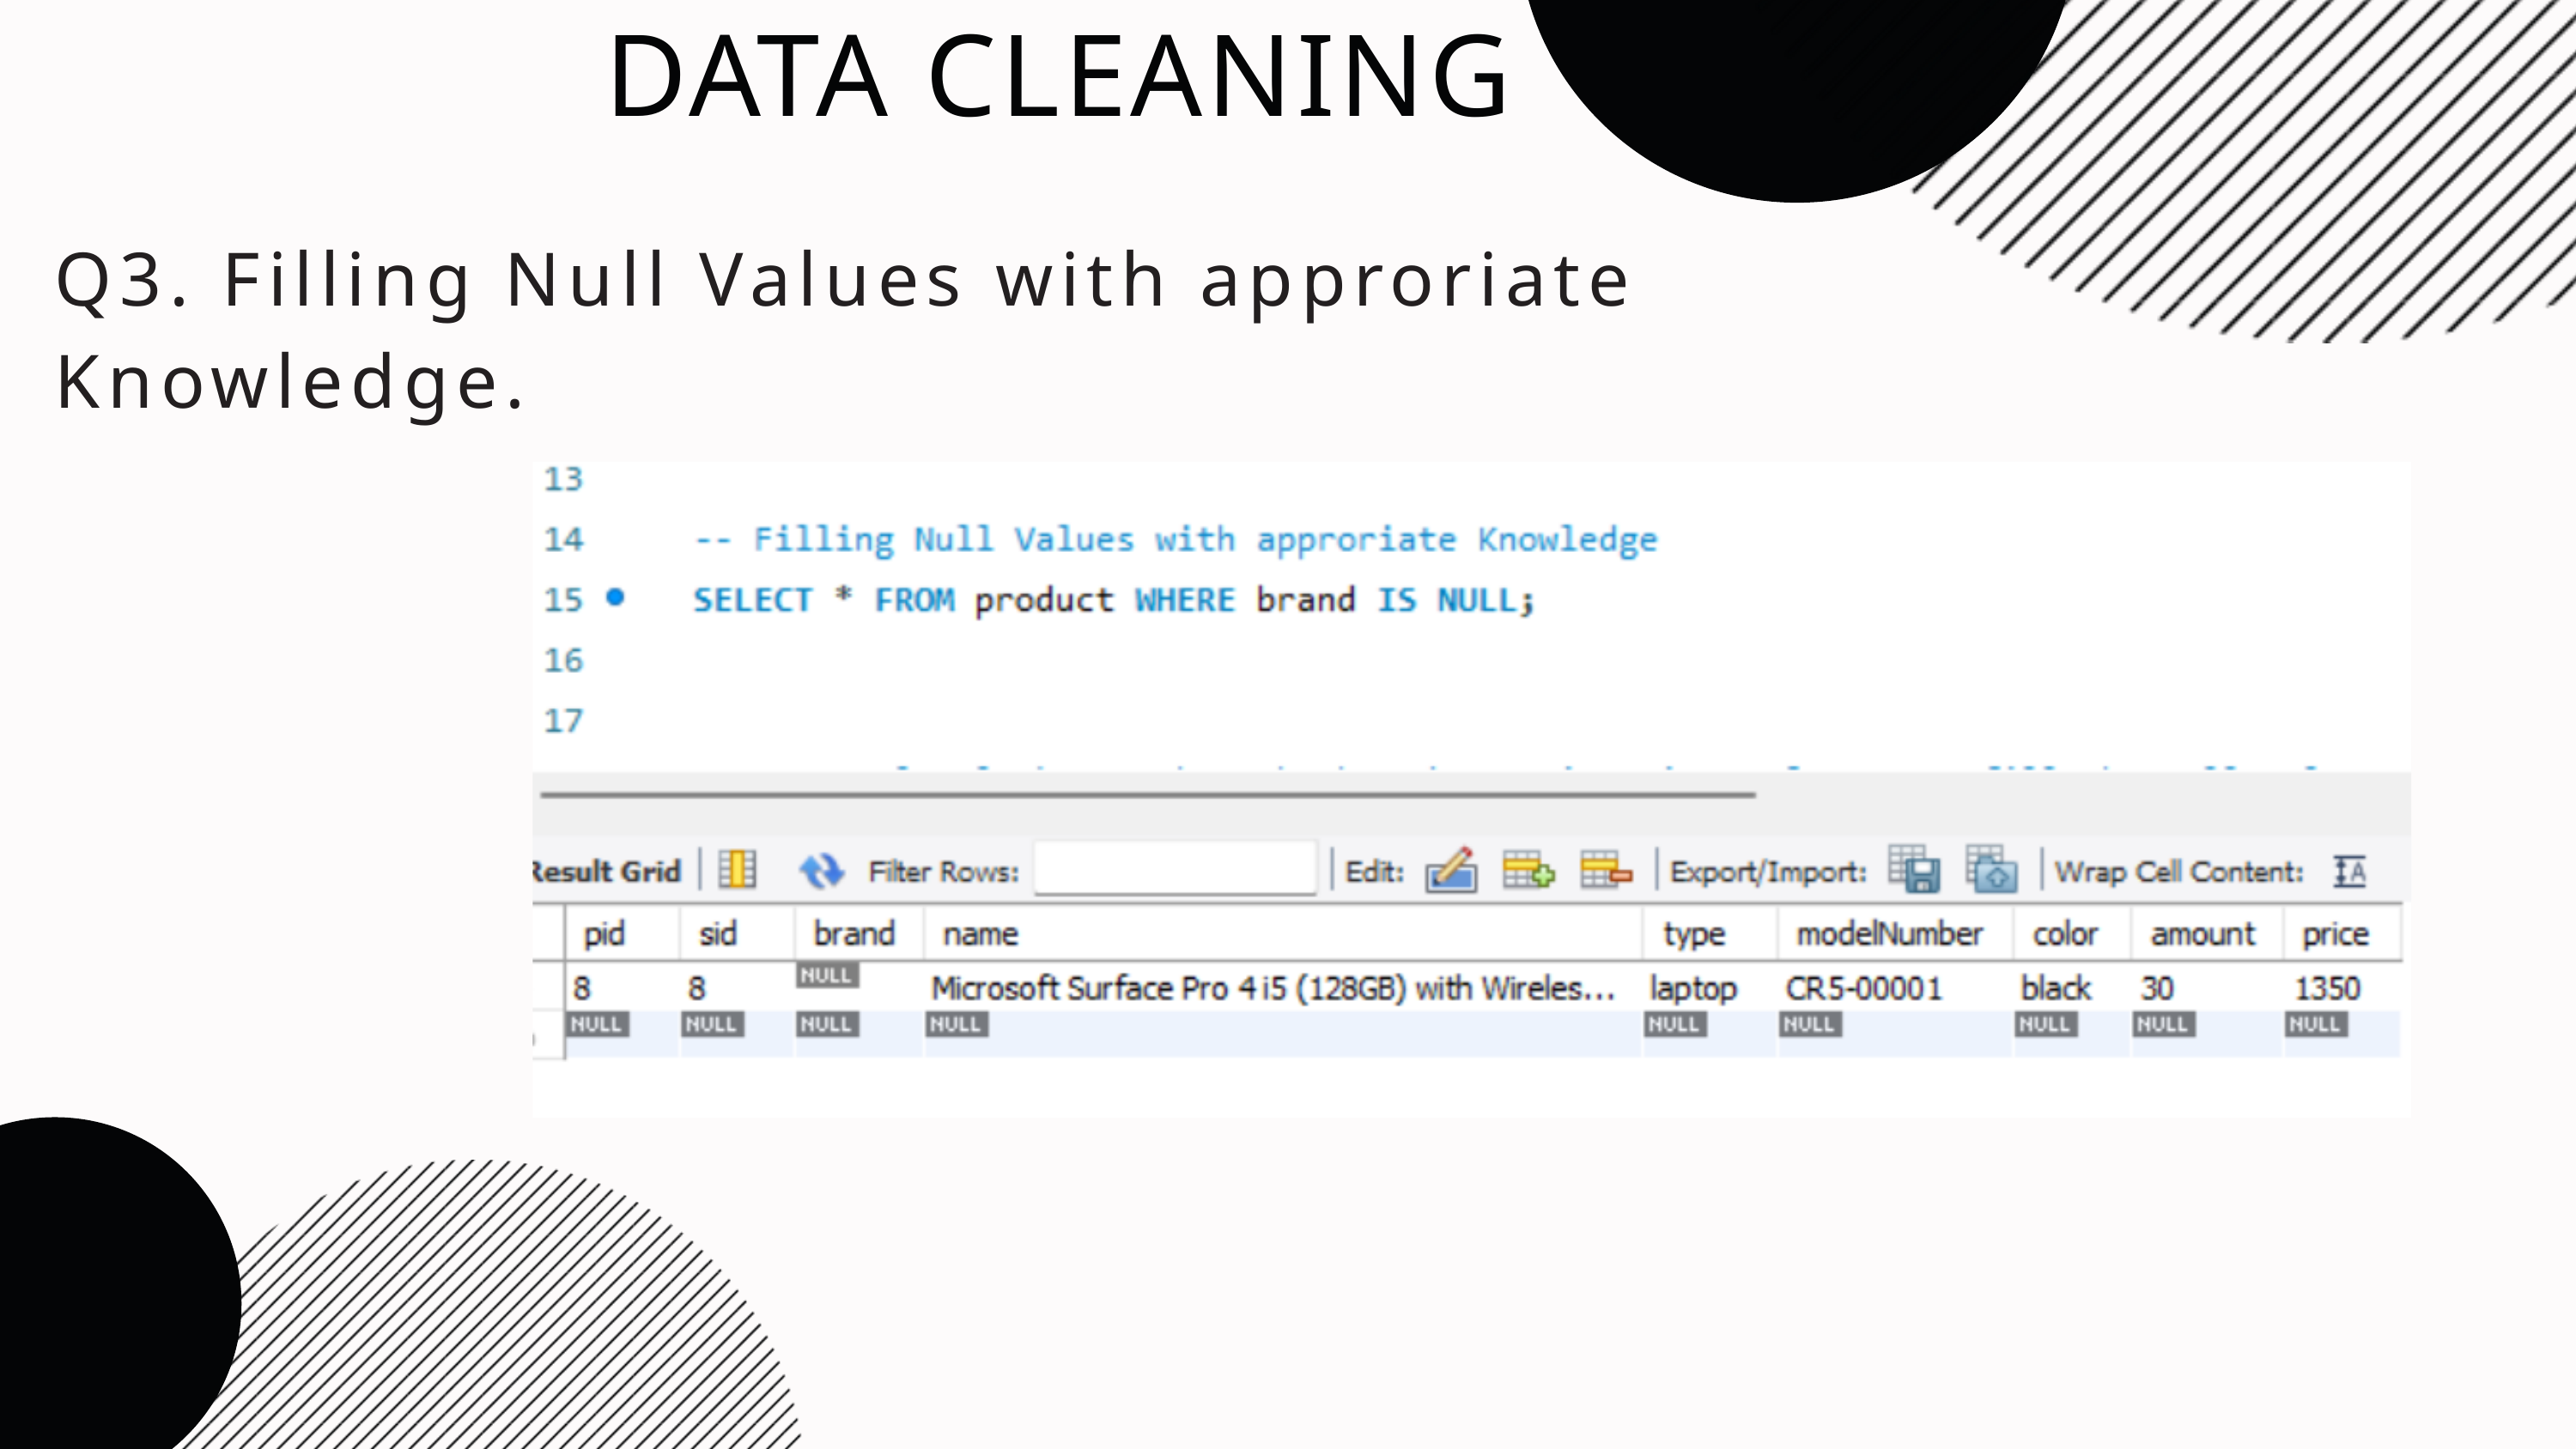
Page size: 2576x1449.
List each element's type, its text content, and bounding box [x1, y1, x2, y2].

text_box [1517, 0, 2077, 203]
text_box Q3. Filling Null Values with approriate Knowledge. [55, 219, 1797, 423]
text_box DATA CLEANING [605, 27, 2576, 252]
text_box [1797, 252, 2576, 343]
text_box [2081, 0, 2576, 27]
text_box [0, 1117, 242, 1449]
text_box [532, 462, 2412, 1118]
text_box [245, 1160, 805, 1449]
